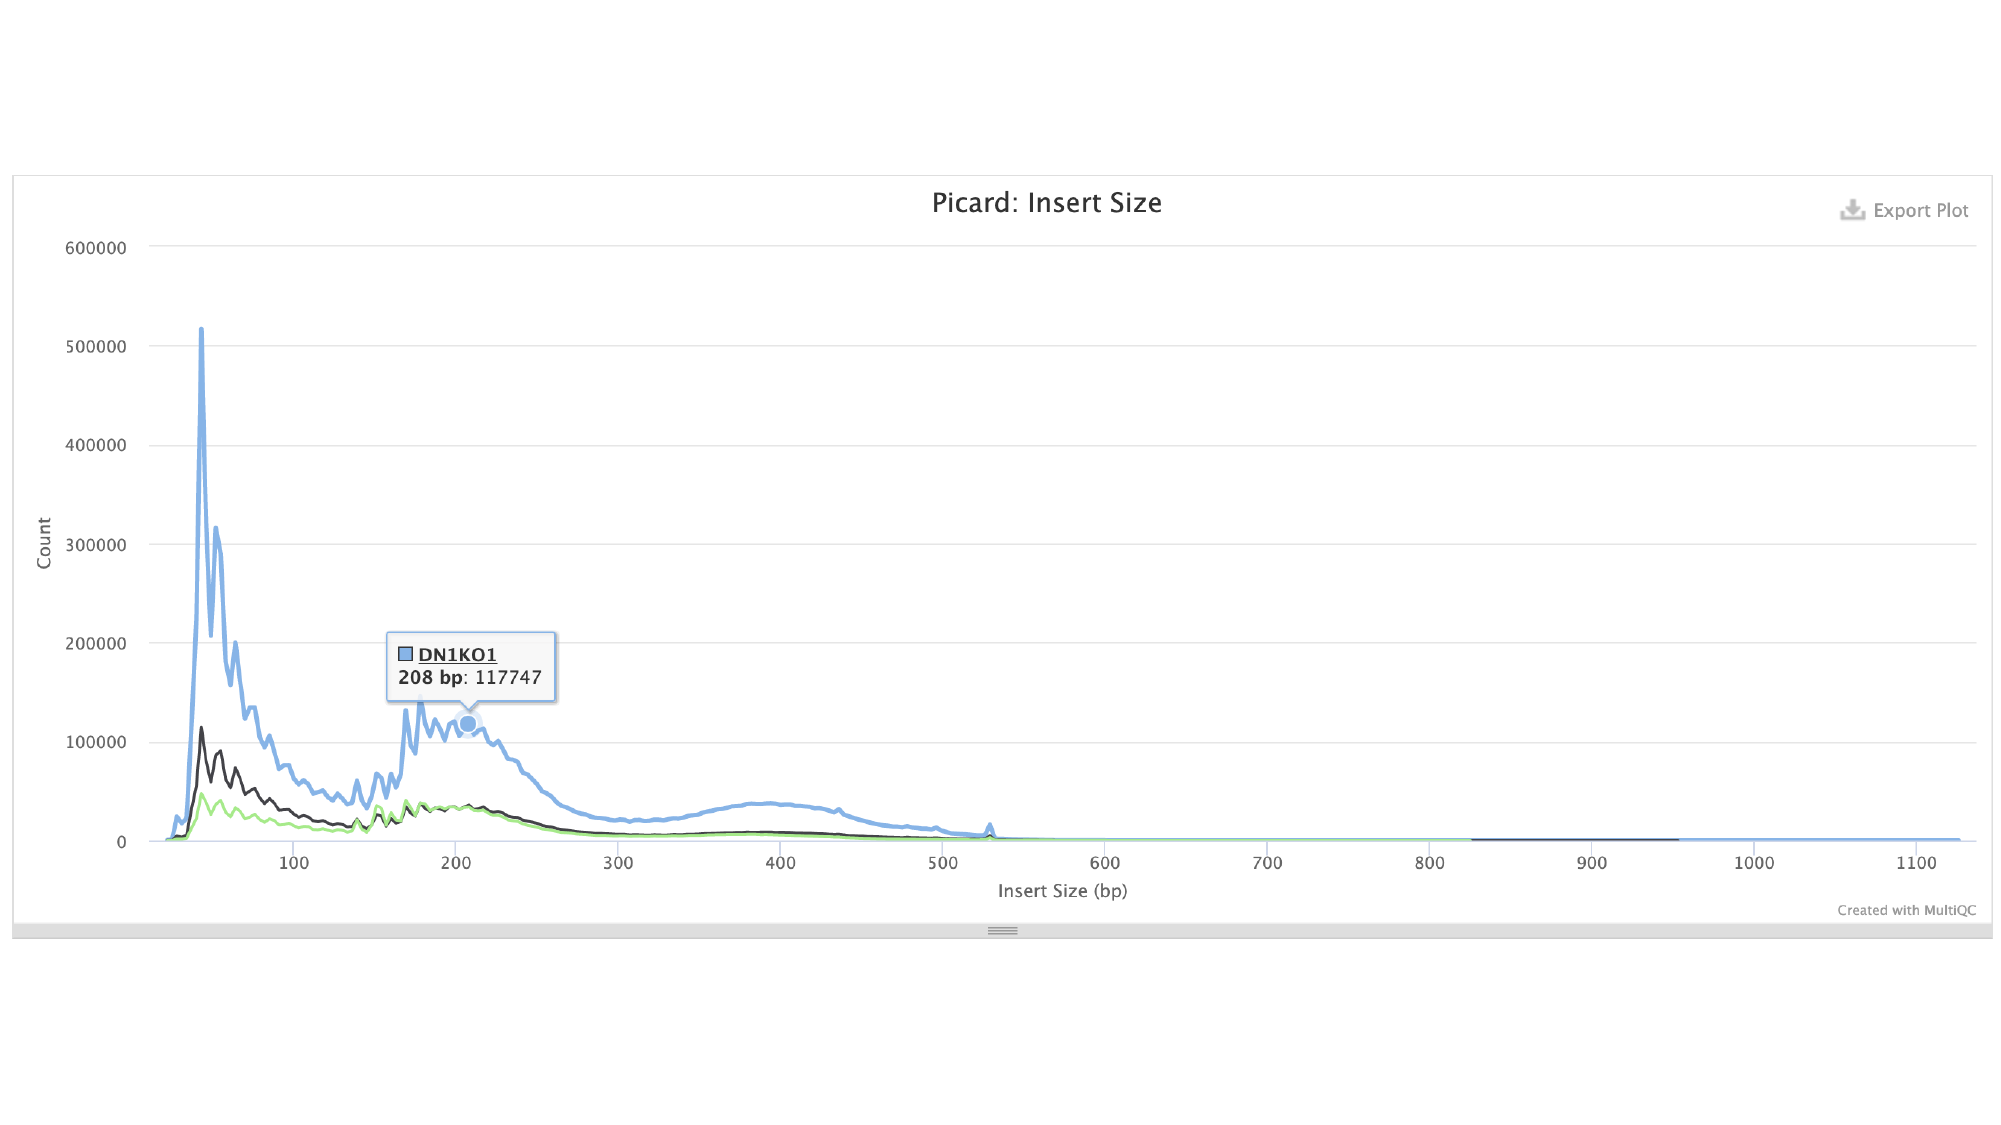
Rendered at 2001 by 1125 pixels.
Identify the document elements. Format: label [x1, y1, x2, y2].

picture [0, 170, 2000, 955]
